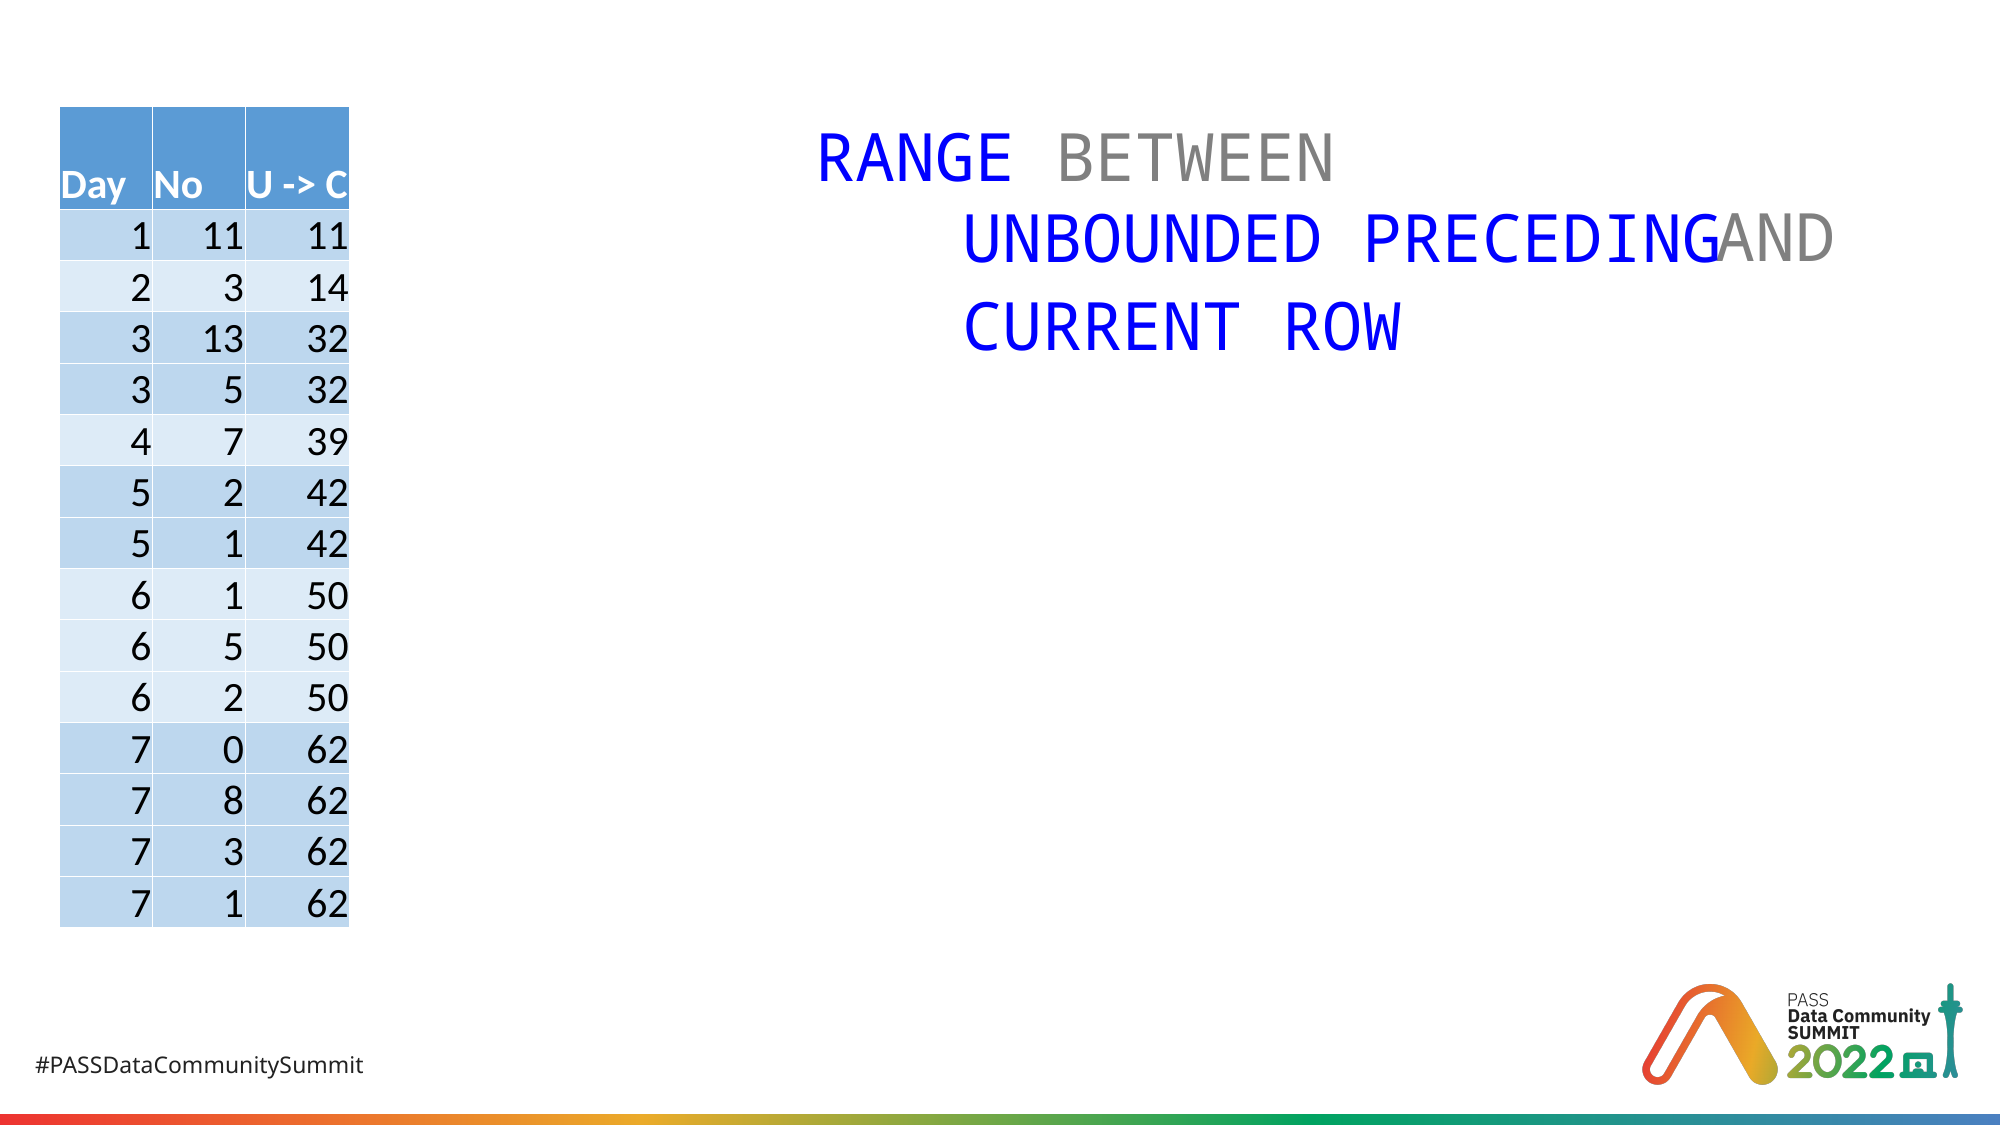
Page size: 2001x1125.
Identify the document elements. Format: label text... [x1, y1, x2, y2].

table_cell 2 [153, 672, 245, 722]
table_cell 2 [153, 466, 245, 517]
table_cell 2 [60, 261, 152, 311]
picture [1642, 983, 1963, 1085]
table_cell 39 [246, 415, 349, 465]
table_cell 50 [246, 569, 349, 619]
table_cell 1 [60, 210, 152, 260]
table_header U -> C [246, 107, 349, 209]
table_cell 7 [60, 723, 152, 773]
table_header Day [60, 107, 152, 209]
table_cell 7 [60, 774, 152, 825]
table_cell 62 [246, 877, 349, 927]
table_cell 1 [153, 518, 245, 568]
table_cell 5 [153, 620, 245, 671]
table_cell 3 [153, 826, 245, 876]
table_cell 42 [246, 466, 349, 517]
table_cell 62 [246, 826, 349, 876]
table_cell 3 [60, 364, 152, 414]
table_cell 1 [153, 569, 245, 619]
table_cell 3 [153, 261, 245, 311]
table_cell 6 [60, 620, 152, 671]
table_cell 1 [153, 877, 245, 927]
table_cell 0 [153, 723, 245, 773]
table_cell 7 [60, 826, 152, 876]
table_cell 14 [246, 261, 349, 311]
table_cell 7 [153, 415, 245, 465]
table_cell 50 [246, 672, 349, 722]
picture [0, 1114, 2000, 1125]
text_box CURRENT ROW [948, 276, 1949, 372]
table_cell 50 [246, 620, 349, 671]
text_box RANGE BETWEEN AND [800, 107, 1857, 362]
table_cell 62 [246, 774, 349, 825]
table_cell 11 [246, 210, 349, 260]
table_cell 11 [153, 210, 245, 260]
table_cell 5 [60, 466, 152, 517]
text_box UNBOUNDED PRECEDING [948, 188, 1949, 276]
table_cell 32 [246, 312, 349, 363]
table_header No [153, 107, 245, 209]
table_cell 6 [60, 672, 152, 722]
table_cell 4 [60, 415, 152, 465]
table_cell 32 [246, 364, 349, 414]
table_cell 6 [60, 569, 152, 619]
table_cell 7 [60, 877, 152, 927]
table_cell 5 [60, 518, 152, 568]
table_cell 42 [246, 518, 349, 568]
table_cell 5 [153, 364, 245, 414]
table_cell 13 [153, 312, 245, 363]
table_cell 8 [153, 774, 245, 825]
table_cell 3 [60, 312, 152, 363]
table_cell 62 [246, 723, 349, 773]
